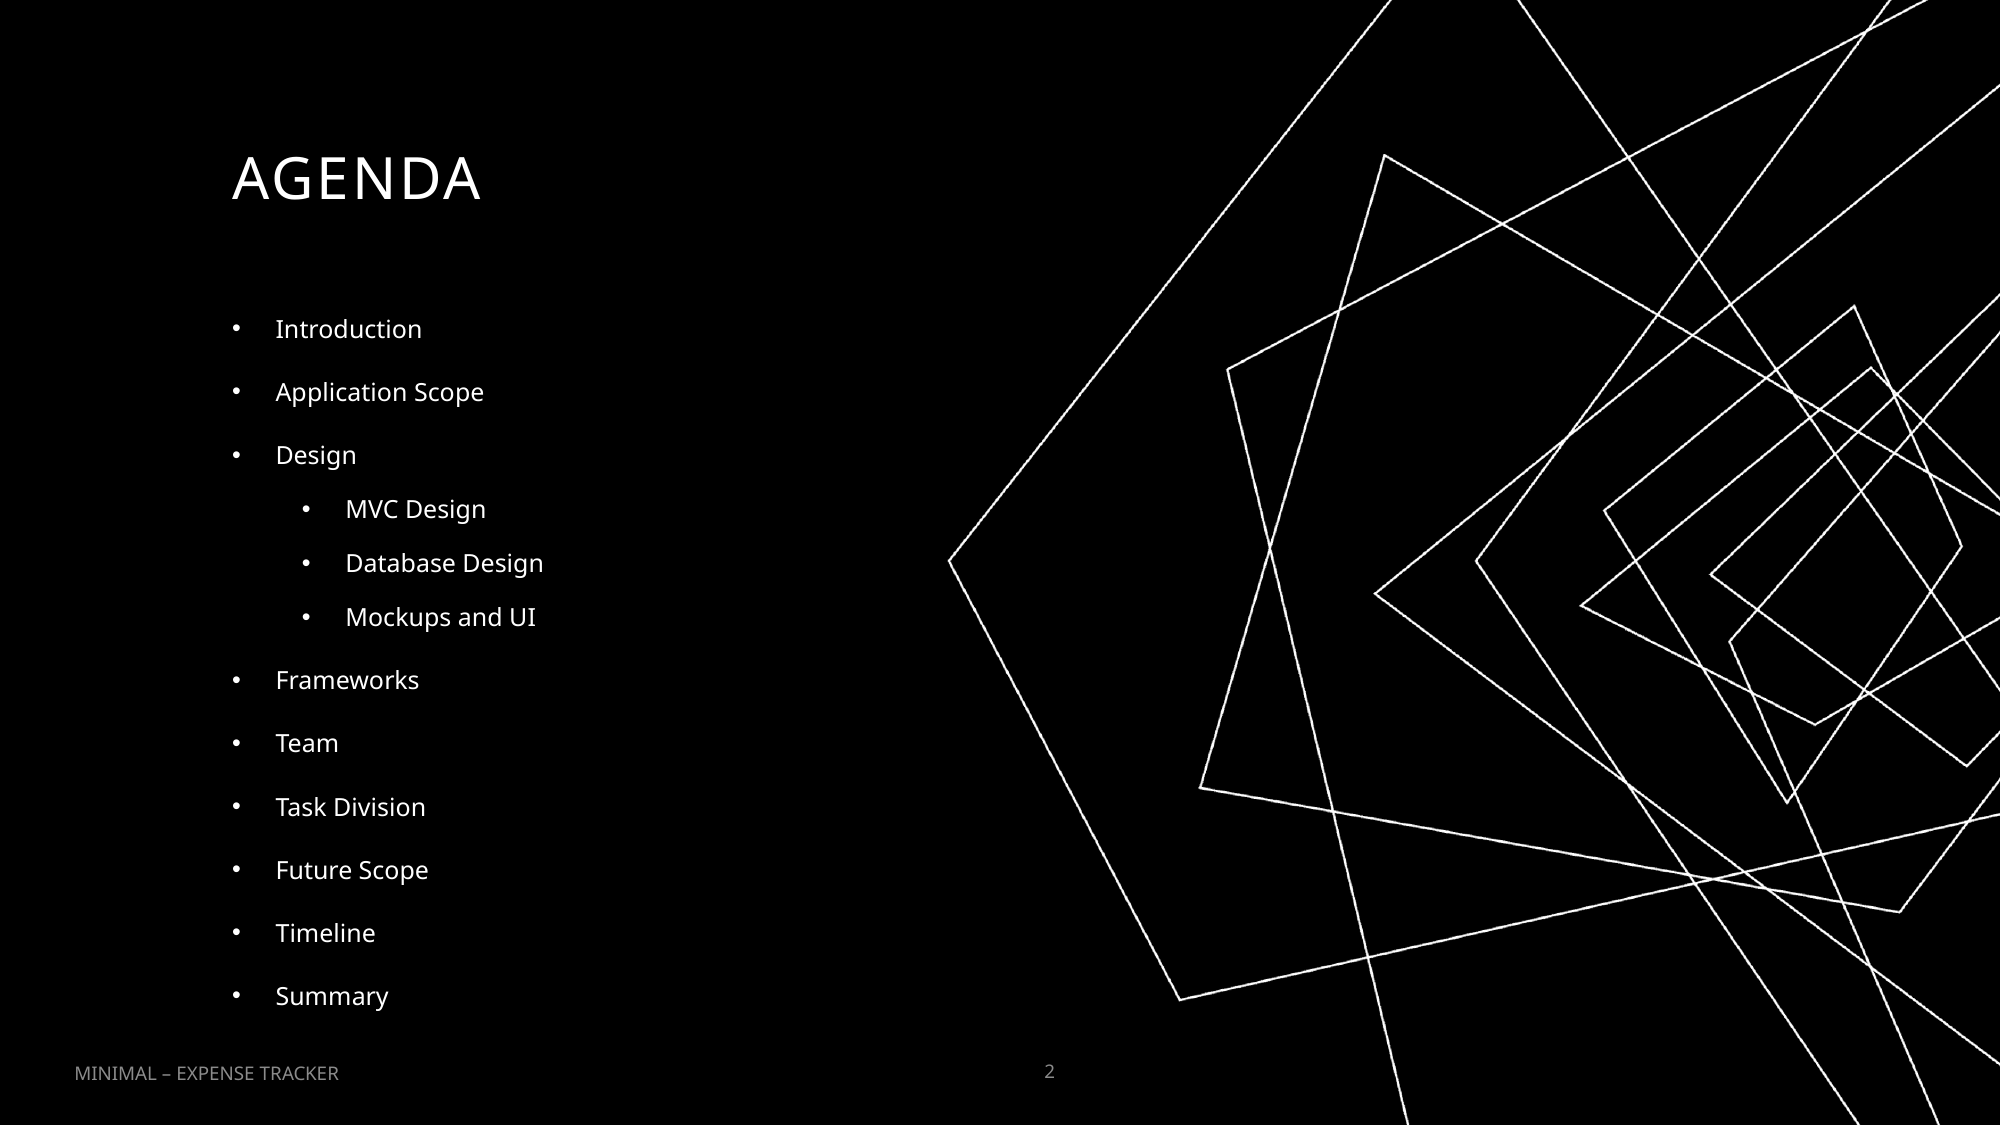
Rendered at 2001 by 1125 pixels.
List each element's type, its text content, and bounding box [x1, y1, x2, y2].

picture [900, 0, 2000, 1125]
list Introduction Application Scope Design MVC Design Database Design Mockups and UI Frameworks Team Task Division Future Scope Timeline Summary [217, 290, 881, 1023]
footer MINIMAL – EXPENSE TRACKER [2, 1042, 411, 1103]
slide_number 2 [908, 1042, 1071, 1103]
title AGENDA [217, 102, 594, 220]
